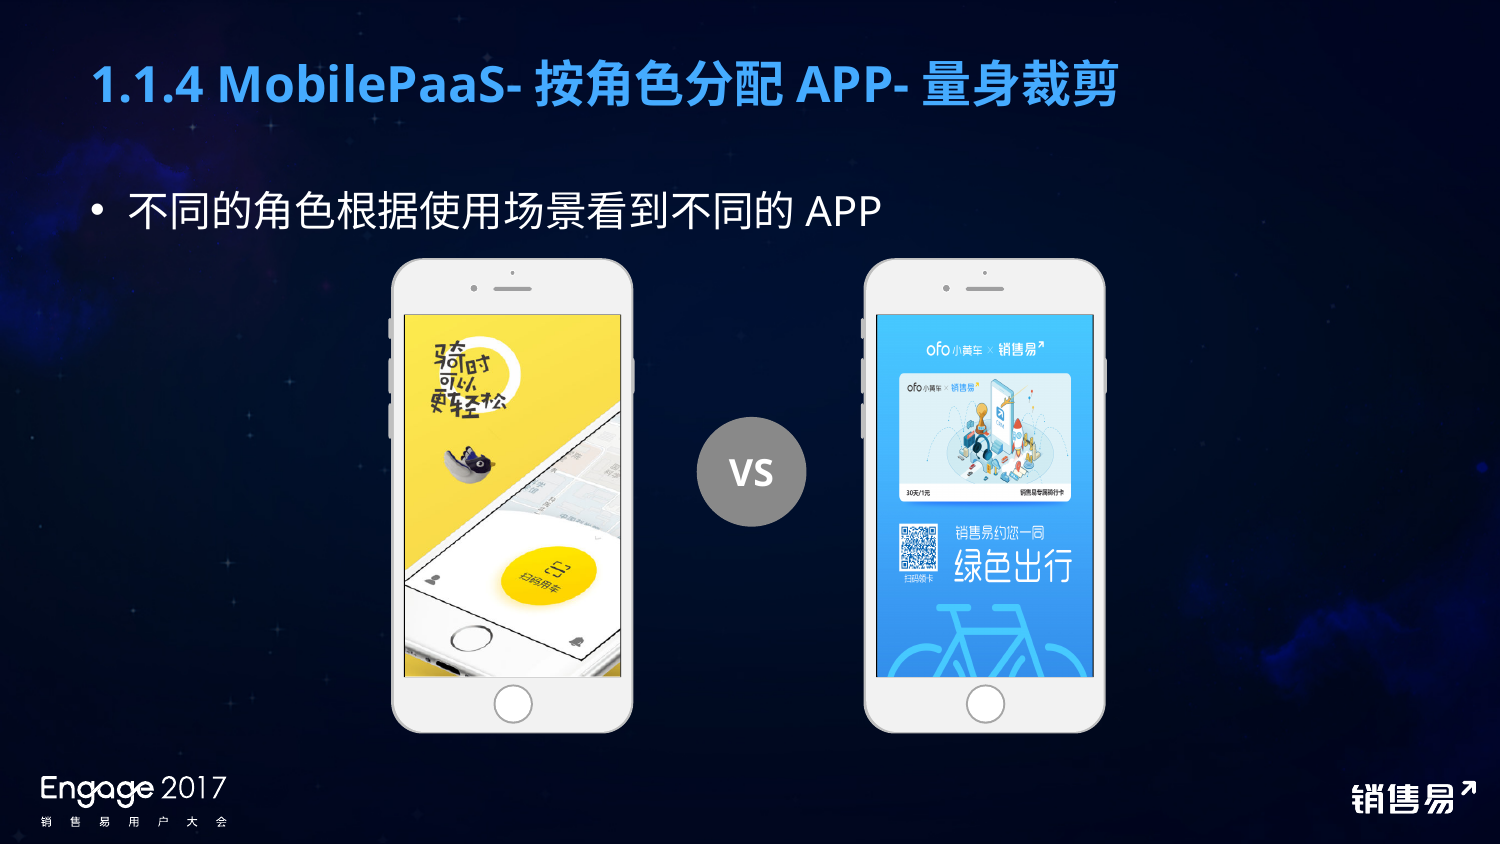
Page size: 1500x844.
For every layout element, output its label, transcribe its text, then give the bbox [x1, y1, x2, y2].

picture [0, 0, 1500, 844]
list 不同的角色根据使用场景看到不同的APP [75, 162, 1421, 247]
text_box VS [696, 416, 807, 528]
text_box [388, 258, 635, 734]
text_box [860, 258, 1107, 734]
title 1.1.4 MobilePaaS-按角色分配APP-量身裁剪 [74, 44, 1421, 129]
